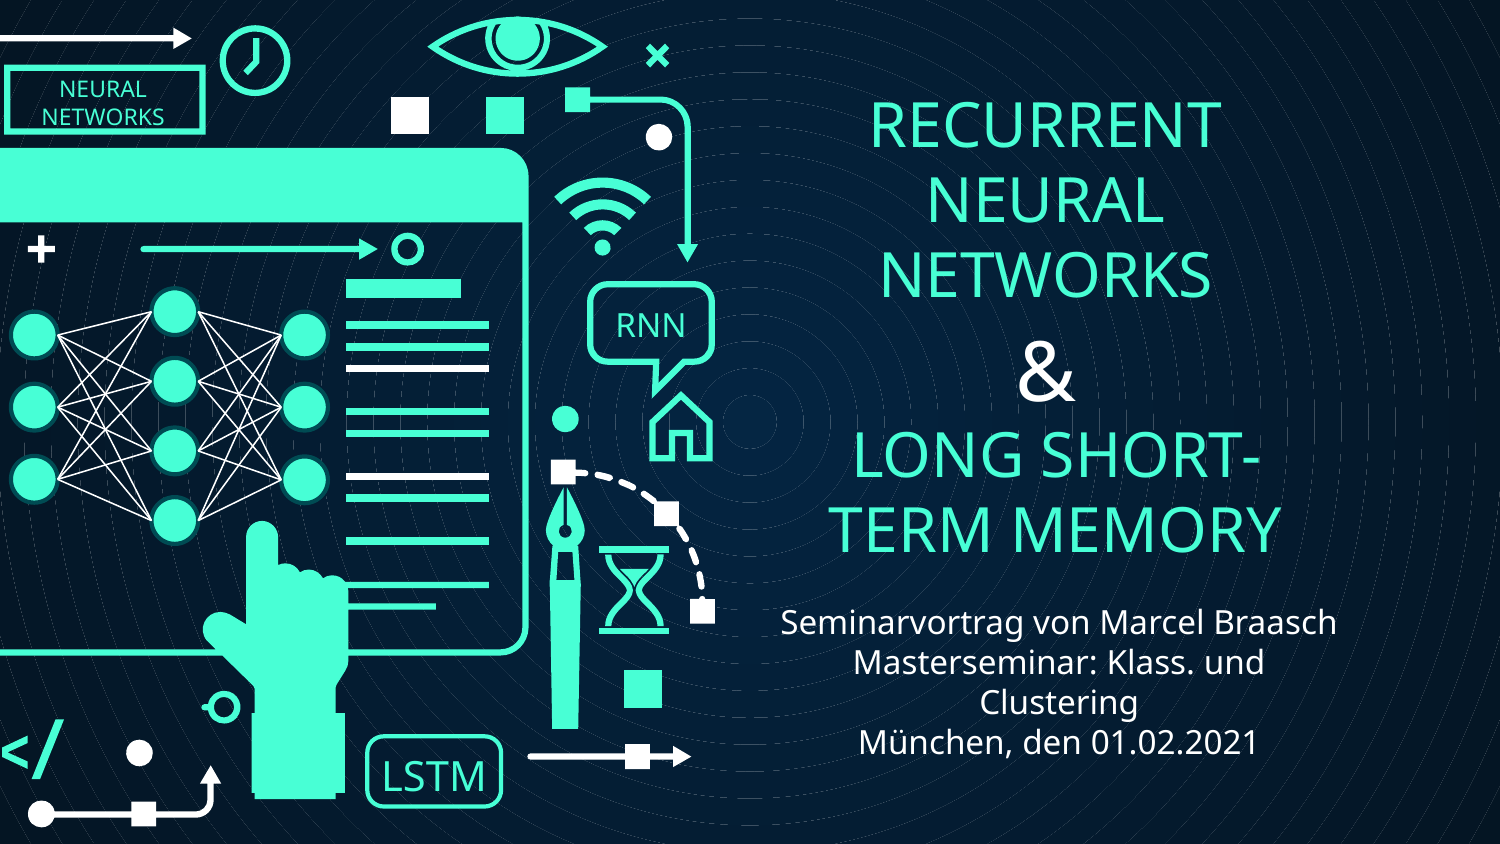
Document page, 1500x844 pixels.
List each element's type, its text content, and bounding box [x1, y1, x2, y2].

text_box [550, 459, 589, 485]
text_box RNN [587, 292, 715, 355]
text_box [590, 355, 712, 399]
text_box [345, 343, 489, 351]
text_box [345, 321, 489, 329]
text_box [286, 454, 331, 506]
text_box [583, 220, 622, 236]
text_box [619, 568, 649, 588]
text_box [640, 490, 689, 543]
text_box [345, 279, 461, 298]
text_box [688, 547, 700, 566]
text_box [197, 406, 282, 521]
text_box [552, 405, 579, 433]
text_box [649, 391, 713, 462]
text_box [598, 546, 670, 553]
text_box [243, 38, 260, 76]
text_box [645, 123, 673, 151]
text_box [696, 571, 705, 590]
text_box [0, 27, 192, 49]
text_box [2, 735, 28, 769]
text_box [286, 309, 331, 361]
text_box [690, 595, 715, 624]
text_box [486, 96, 524, 135]
text_box [0, 147, 529, 800]
text_box [605, 554, 633, 627]
text_box [618, 478, 637, 491]
text_box [345, 407, 489, 416]
text_box [635, 554, 664, 627]
text_box [157, 425, 190, 477]
text_box [31, 719, 65, 780]
text_box [545, 487, 585, 729]
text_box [197, 311, 282, 380]
text_box [623, 670, 662, 709]
text_box [391, 96, 430, 135]
subtitle Seminarvortrag von Marcel Braasch Masterseminar: Klass. und Clustering München, den 01.02.2021 [758, 586, 1361, 814]
text_box [594, 239, 611, 256]
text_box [57, 485, 152, 521]
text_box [57, 311, 152, 380]
text_box [645, 43, 670, 68]
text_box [57, 380, 152, 450]
text_box [345, 537, 489, 545]
text_box LSTM [354, 733, 514, 815]
text_box [345, 364, 489, 373]
text_box [287, 381, 331, 433]
text_box [527, 744, 692, 770]
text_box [57, 450, 152, 480]
text_box [189, 64, 206, 135]
text_box [149, 286, 201, 338]
text_box NEURAL NETWORKS [17, 63, 189, 142]
title & [999, 318, 1092, 395]
text_box [345, 429, 489, 438]
text_box [554, 177, 651, 205]
text_box [589, 281, 713, 292]
text_box RECURRENT NEURAL NETWORKS [771, 81, 1320, 315]
text_box [8, 309, 51, 361]
text_box [345, 472, 489, 481]
text_box [4, 64, 17, 135]
text_box [8, 453, 51, 505]
text_box [594, 471, 613, 482]
text_box [427, 16, 608, 77]
text_box [8, 381, 50, 433]
text_box LONG SHORT-TERM MEMORY [781, 395, 1330, 585]
text_box [219, 25, 291, 97]
text_box [140, 238, 378, 260]
text_box [27, 765, 222, 828]
text_box [201, 690, 241, 724]
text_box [197, 380, 282, 406]
text_box [569, 199, 636, 221]
text_box [565, 87, 699, 263]
text_box [126, 739, 153, 767]
text_box [391, 232, 424, 266]
text_box [157, 355, 190, 407]
text_box [345, 494, 489, 502]
text_box [150, 495, 199, 546]
text_box [598, 628, 670, 635]
text_box [27, 235, 55, 263]
